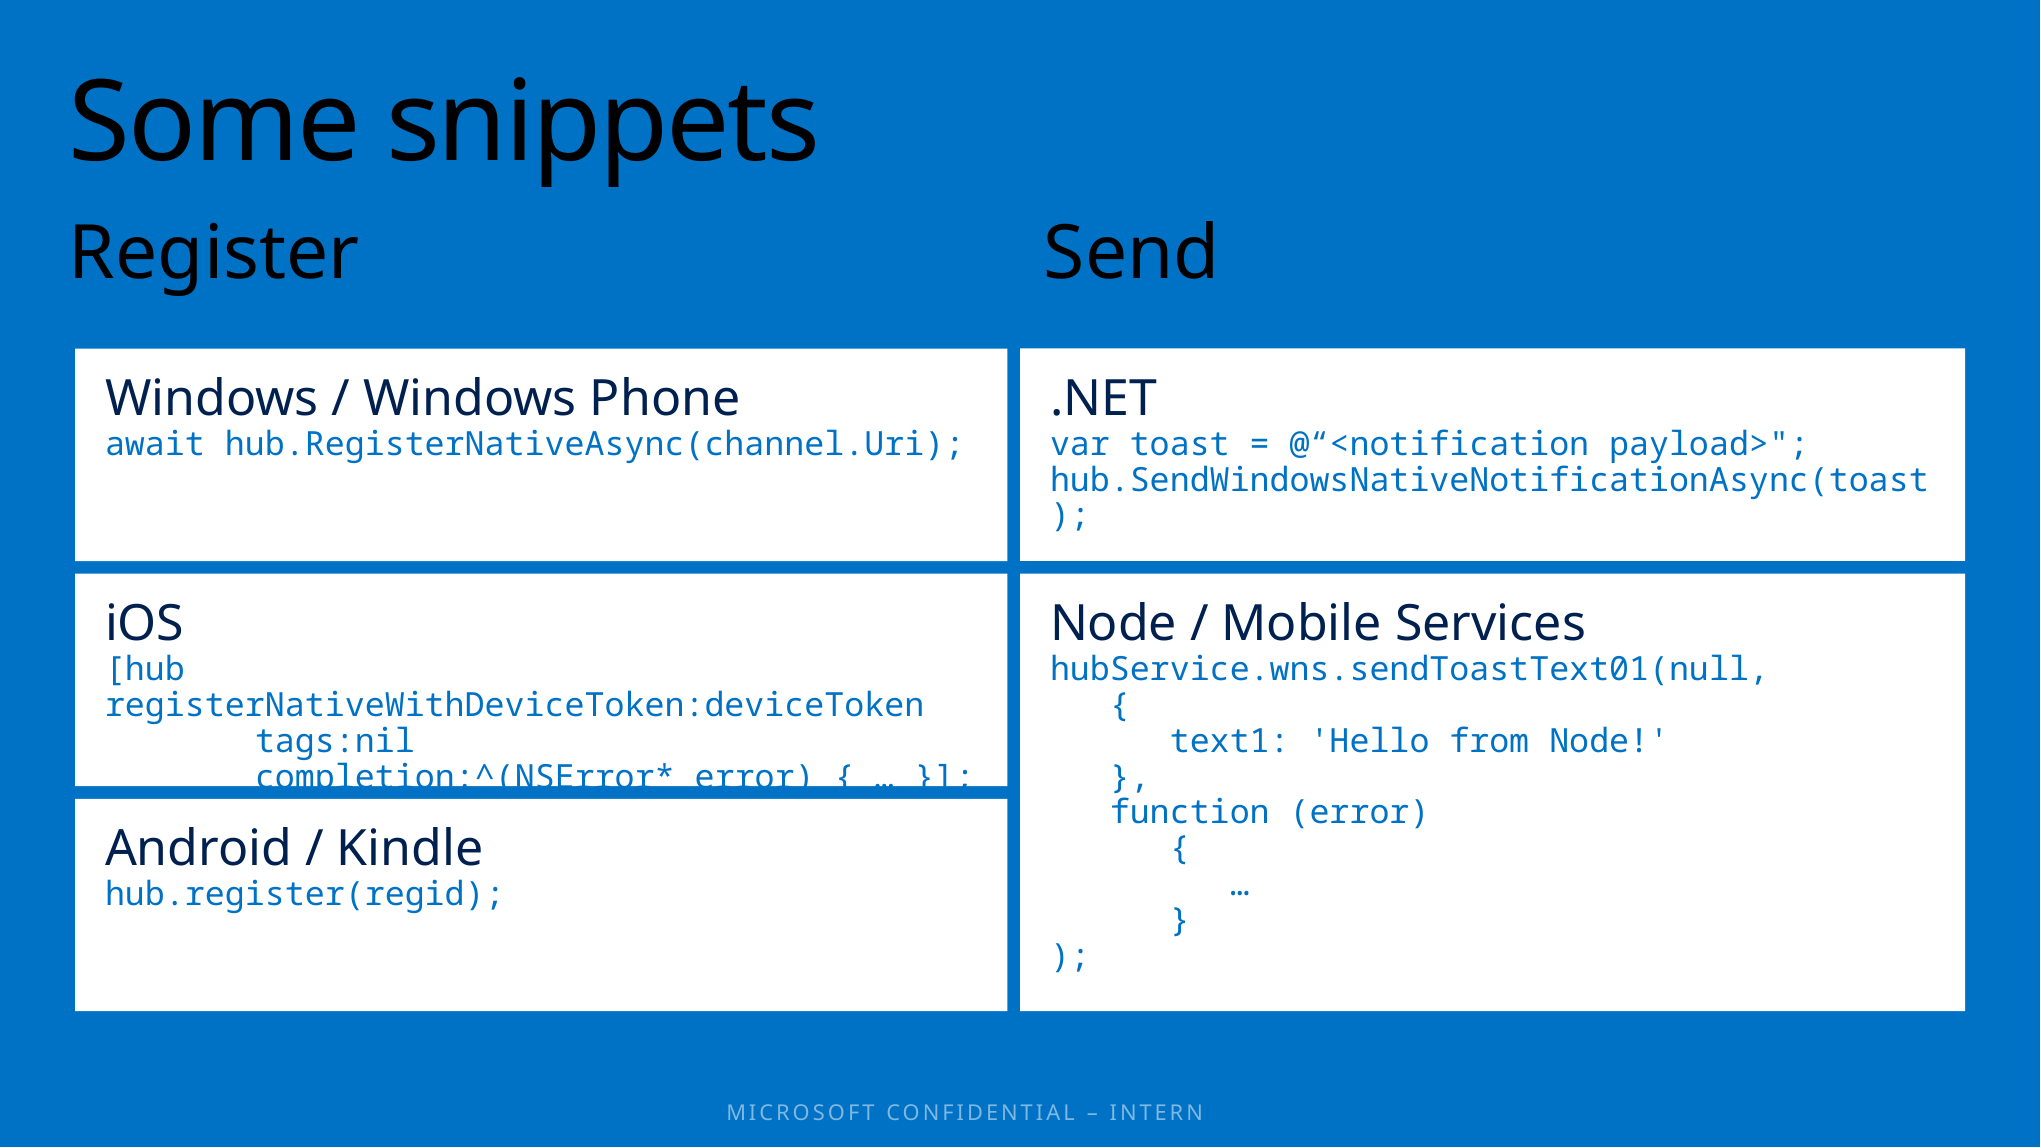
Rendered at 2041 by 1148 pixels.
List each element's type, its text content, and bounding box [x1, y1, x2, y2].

text_box .NET var toast = @“<notification payload>"; hub.SendWindowsNativeNotificationAsync(toast); [1019, 348, 1966, 562]
list Register [45, 198, 946, 311]
title Some snippets [45, 48, 1996, 199]
text_box Windows / Windows Phone await hub.RegisterNativeAsync(channel.Uri); [74, 348, 1008, 562]
text_box iOS [hub registerNativeWithDeviceToken:deviceToken tags:nil completion:^(NSError* error) { … }]; [74, 573, 1008, 787]
list Send [1020, 198, 1996, 311]
text_box Node / Mobile Services hubService.wns.sendToastText01(null, { text1: 'Hello from Node!' }, function (error) { … } ); [1019, 573, 1966, 1012]
text_box Android / Kindle hub.register(regid); [74, 798, 1008, 1012]
